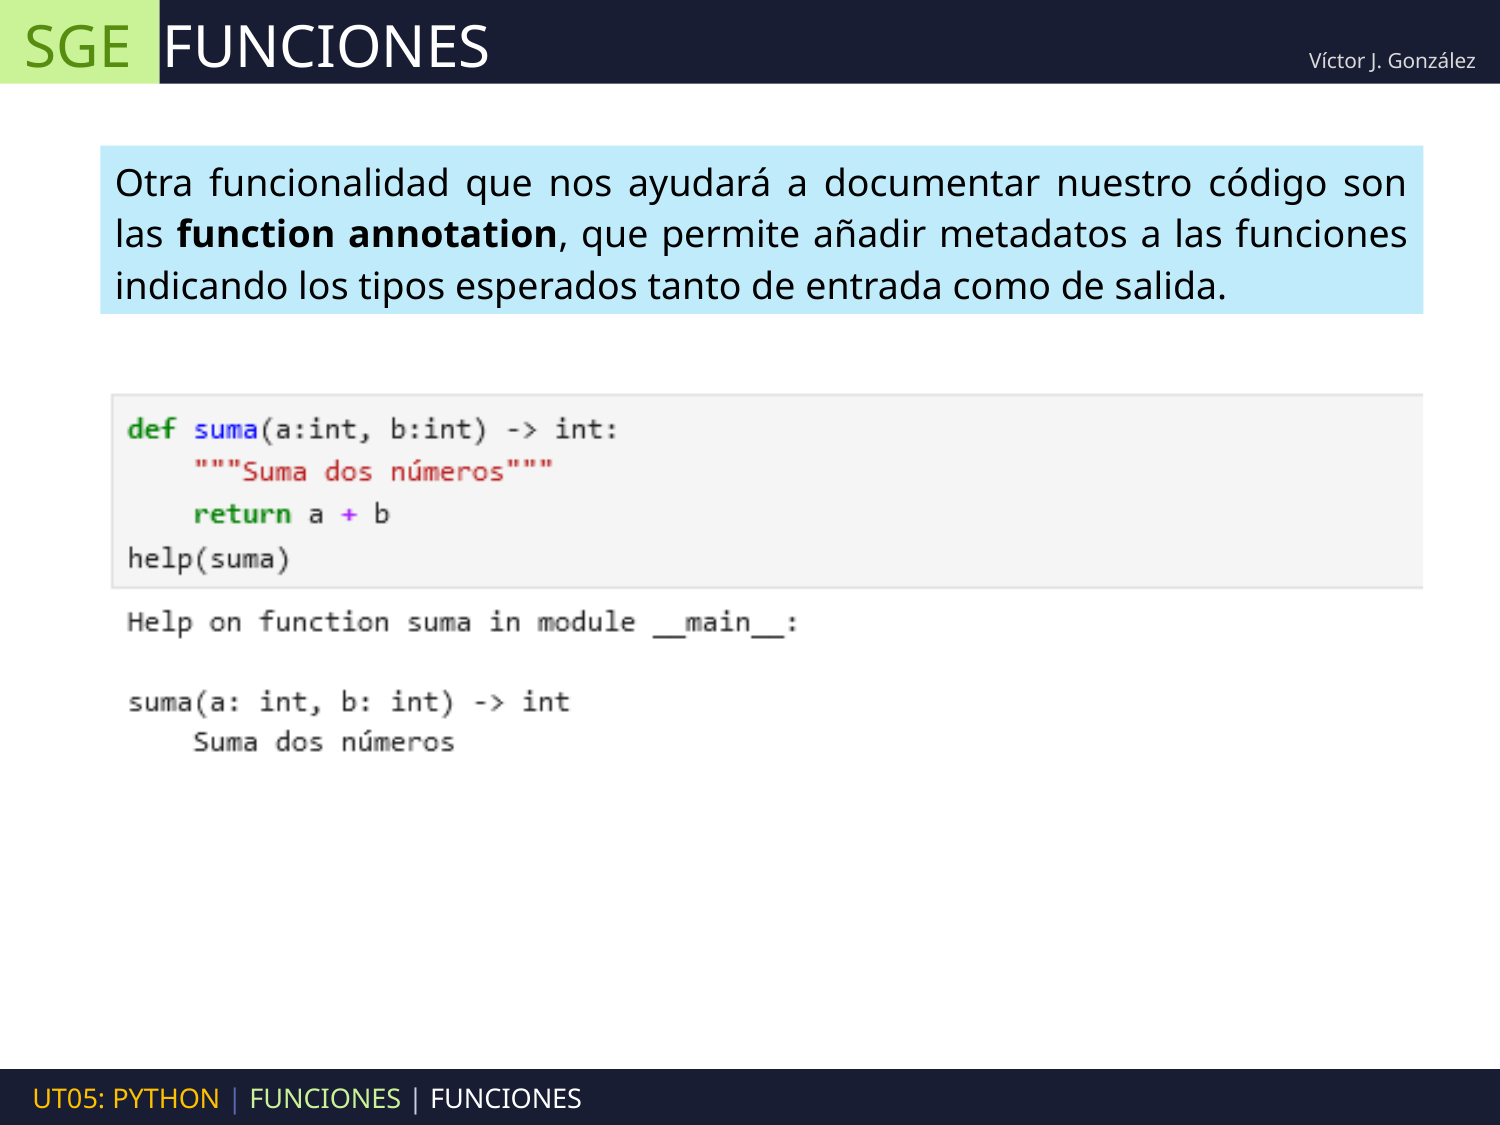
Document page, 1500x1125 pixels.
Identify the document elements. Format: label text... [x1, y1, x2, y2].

text_box Víctor J. González [1294, 40, 1491, 80]
text_box UT05: PYTHON | FUNCIONES | FUNCIONES [17, 1073, 1500, 1122]
text_box Otra funcionalidad que nos ayudará a documentar nuestro código son las function annotation, que permite añadir metadatos a las funciones indicando los tipos esperados tanto de entrada como de salida. [100, 145, 1424, 314]
text_box FUNCIONES [148, 1, 506, 86]
picture [100, 385, 1424, 787]
text_box [161, 0, 1500, 86]
text_box [0, 0, 161, 86]
text_box [0, 1067, 1500, 1125]
text_box SGE [10, 1, 147, 86]
